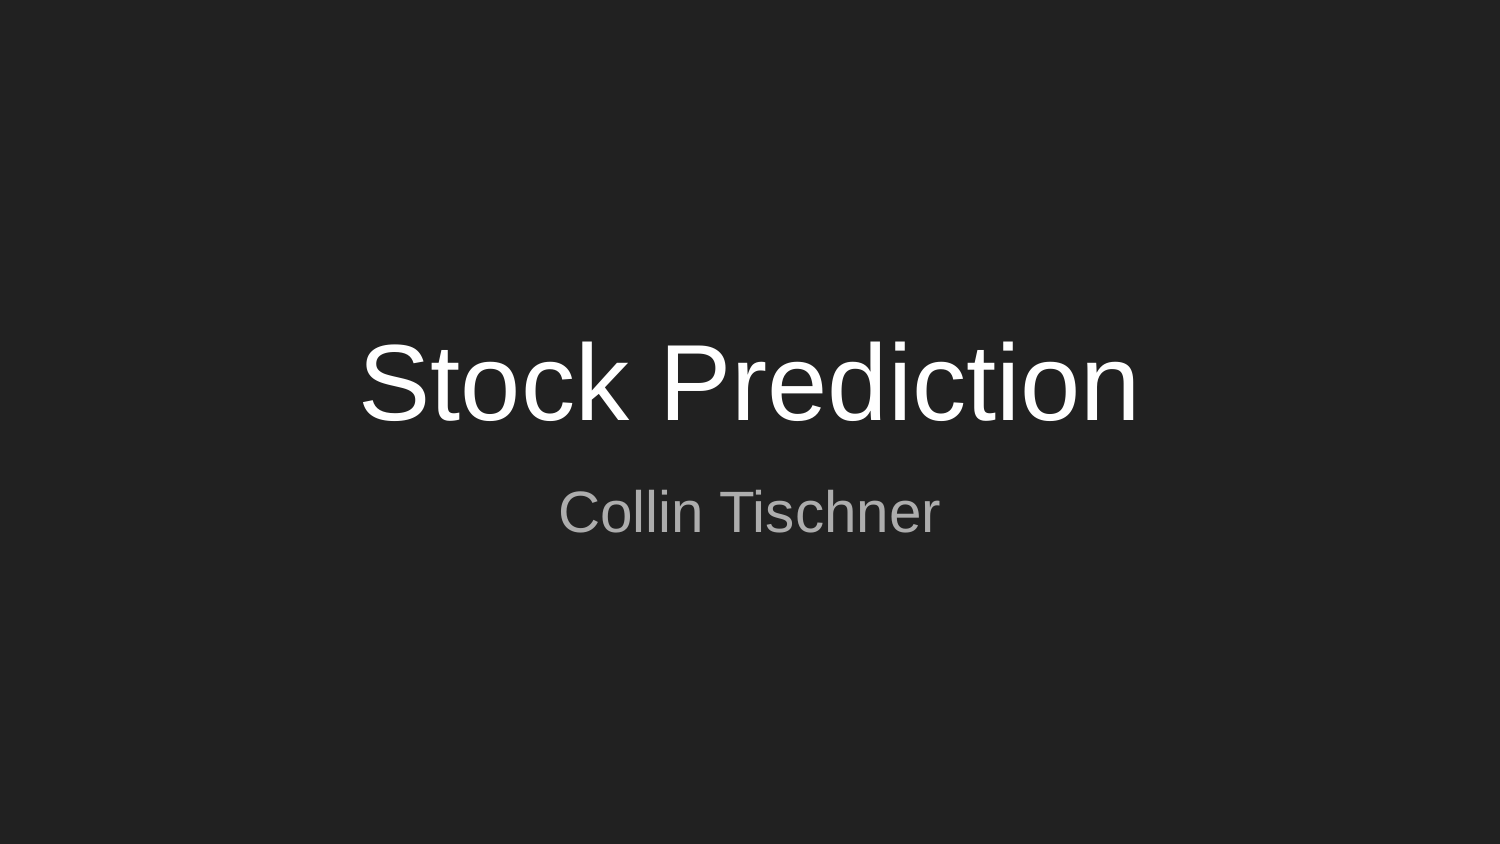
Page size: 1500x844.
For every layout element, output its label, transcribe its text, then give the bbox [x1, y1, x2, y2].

title Stock Prediction [51, 122, 1449, 459]
subtitle Collin Tischner [51, 464, 1449, 595]
